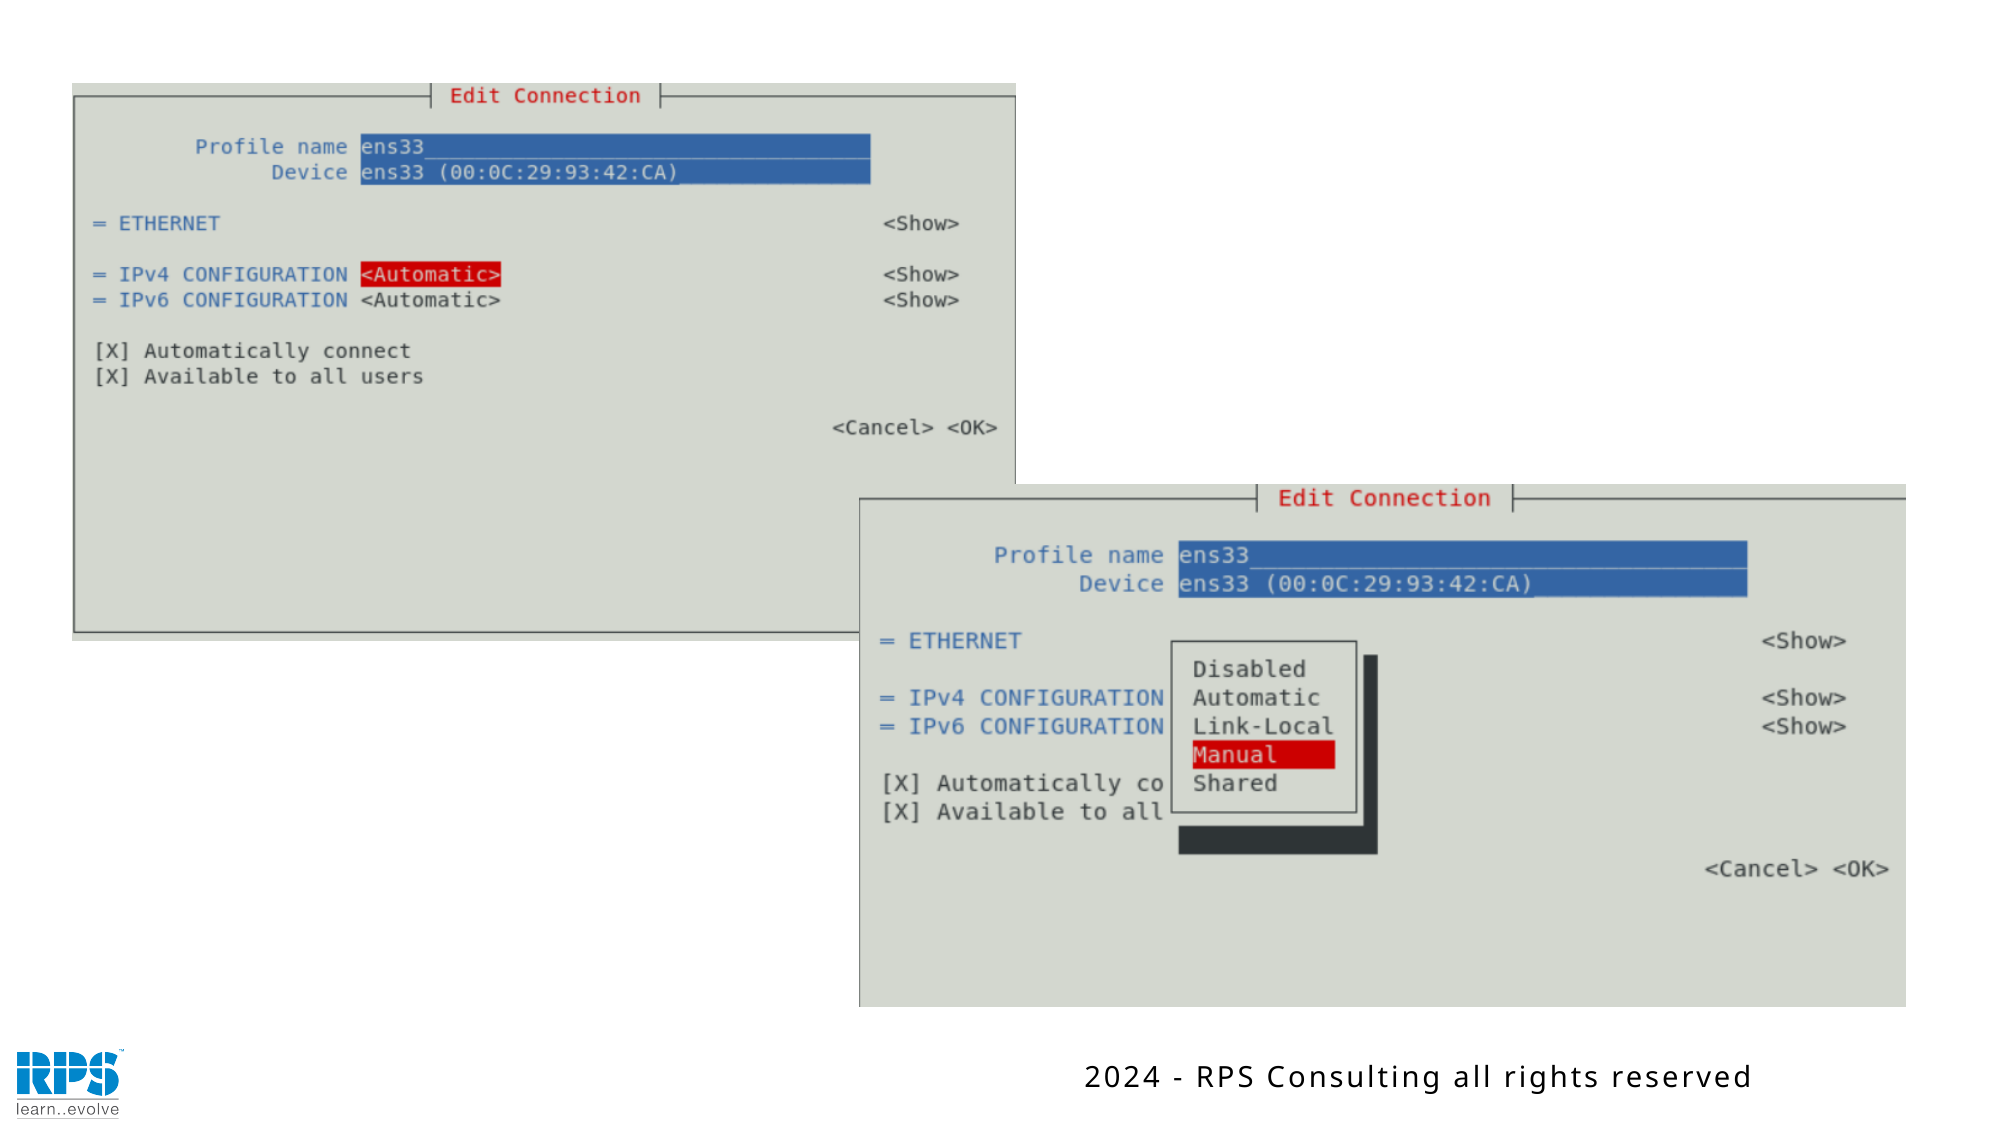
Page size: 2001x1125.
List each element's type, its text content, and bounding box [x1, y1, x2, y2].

picture [72, 83, 1907, 1007]
picture [17, 1048, 125, 1120]
slide_number [1412, 1042, 1863, 1103]
text_box 2024 - RPS Consulting all rights reserved [725, 1052, 1412, 1094]
